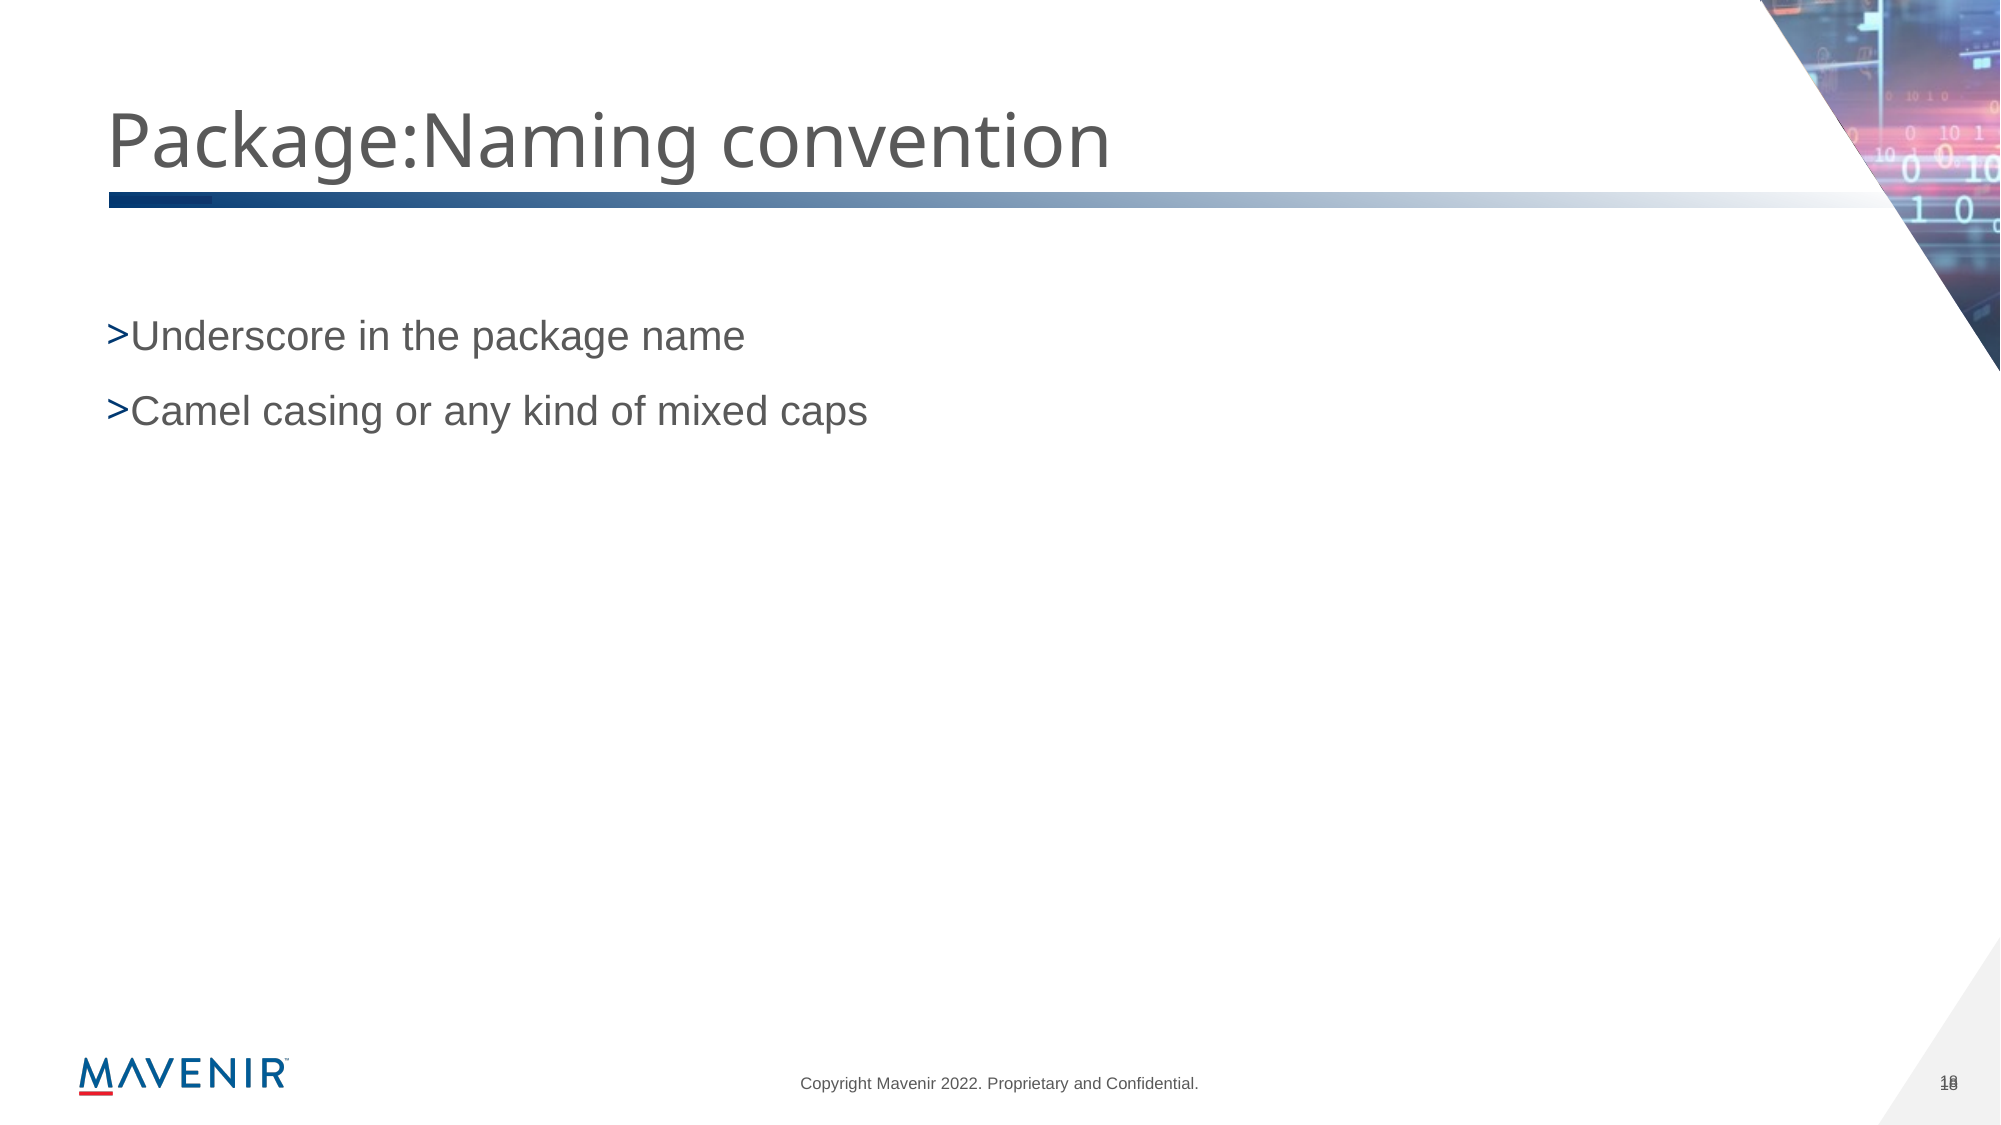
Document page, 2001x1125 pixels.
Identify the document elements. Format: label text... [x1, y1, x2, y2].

title Package:Naming convention [91, 33, 1951, 184]
list Underscore in the package name Camel casing or any kind of mixed caps [91, 300, 1951, 981]
text_box 18 [1924, 1056, 2000, 1102]
picture [73, 1054, 291, 1099]
text_box [108, 191, 1916, 208]
picture [1760, 0, 2000, 372]
